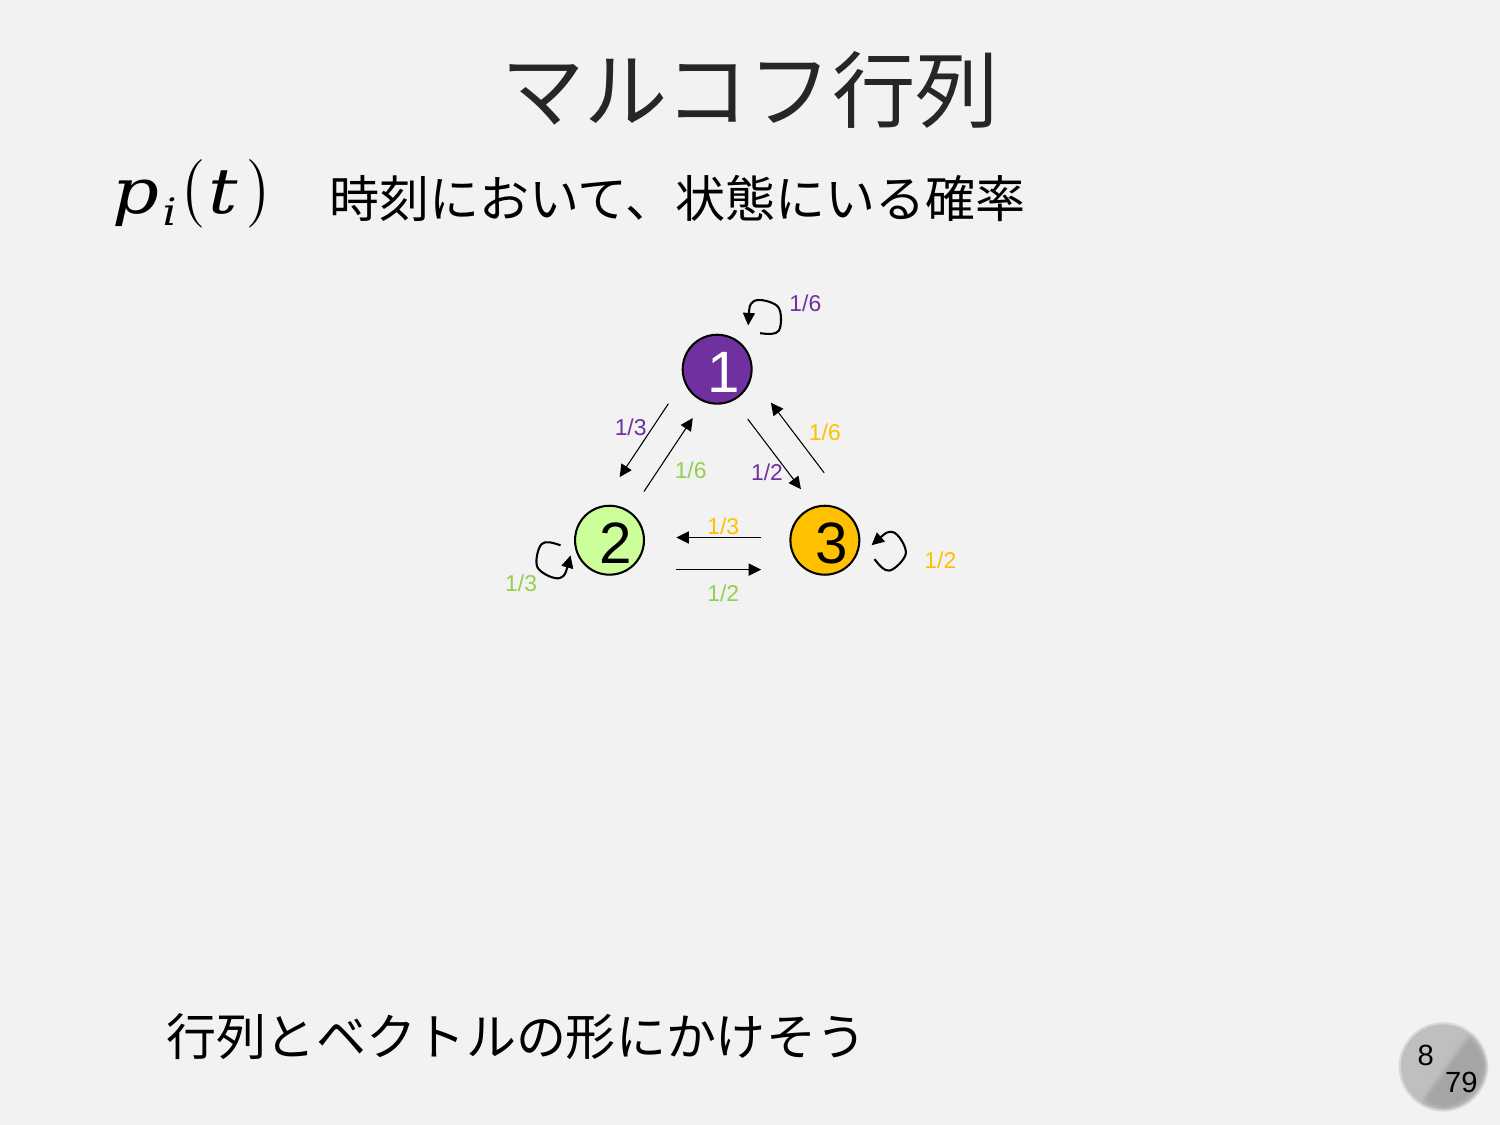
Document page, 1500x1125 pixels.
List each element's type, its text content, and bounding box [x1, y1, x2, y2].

text_box 行列とベクトルの形にかけそう [151, 998, 881, 1074]
list マルコフ行列 [0, 31, 1500, 155]
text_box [490, 280, 972, 614]
